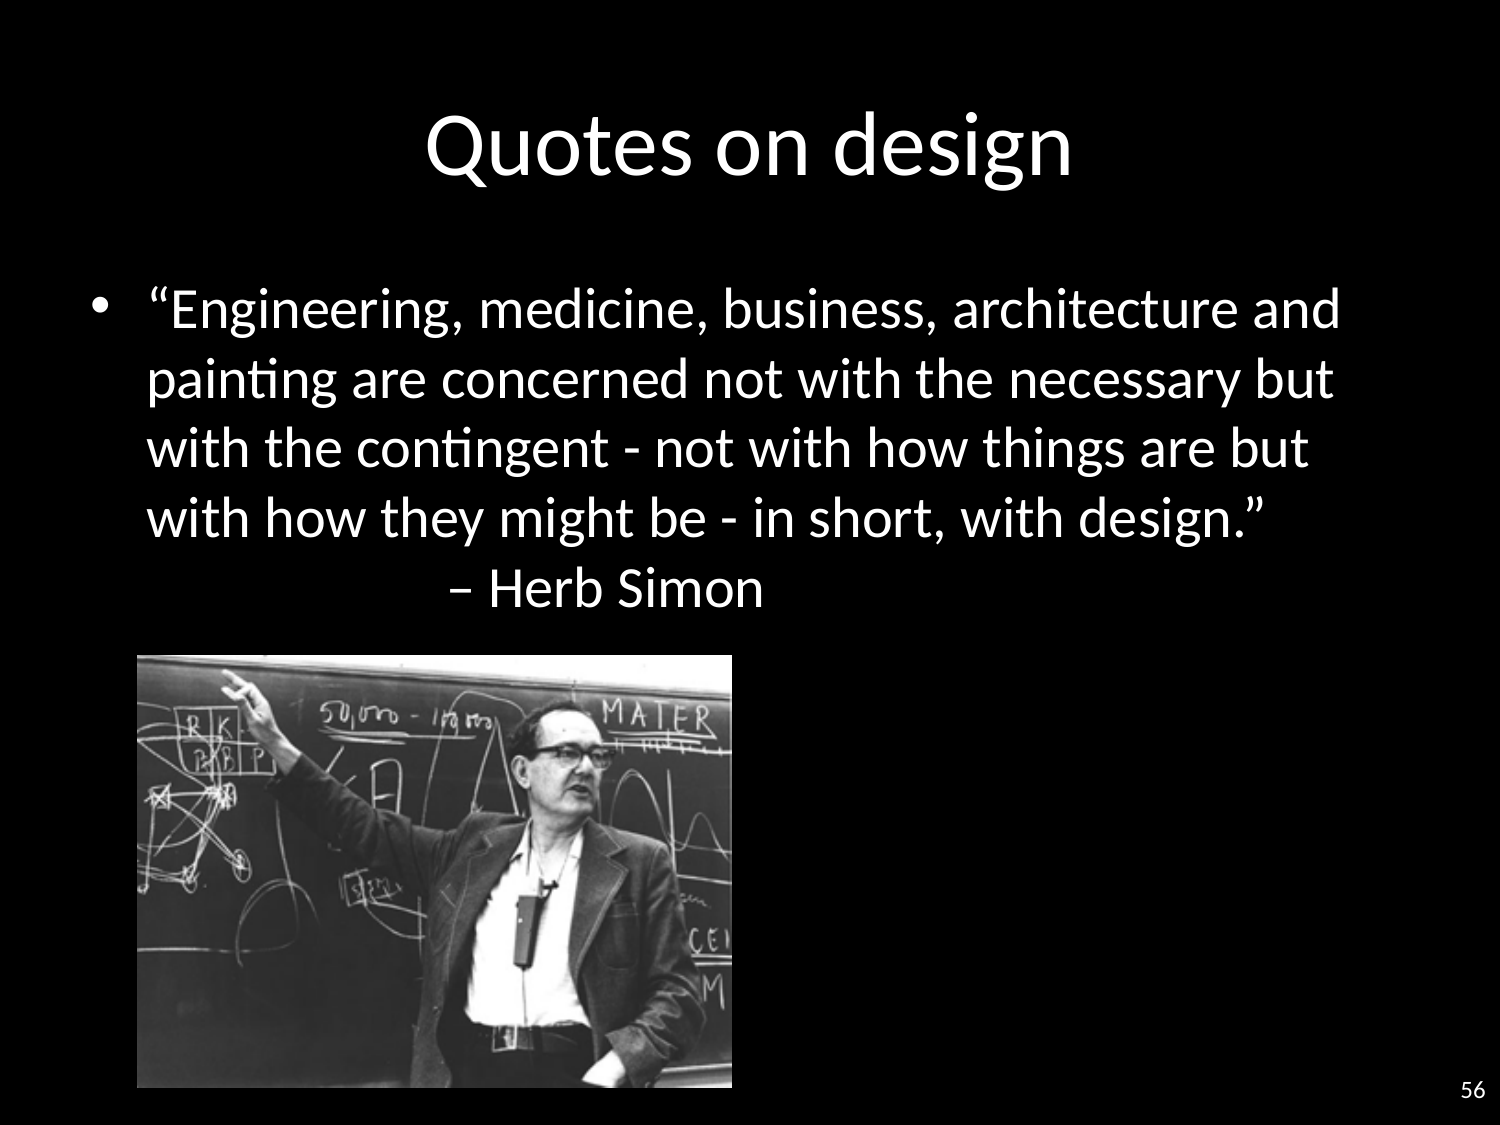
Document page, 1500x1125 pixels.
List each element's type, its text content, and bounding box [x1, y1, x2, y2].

title Quotes on design [75, 45, 1425, 233]
list “Engineering, medicine, business, architecture and painting are concerned not with the necessary but with the contingent - not with how things are but with how they might be - in short, with design.” – Herb Simon [75, 262, 1425, 1005]
slide_number 56 [1437, 1062, 1500, 1116]
picture [137, 654, 732, 1089]
